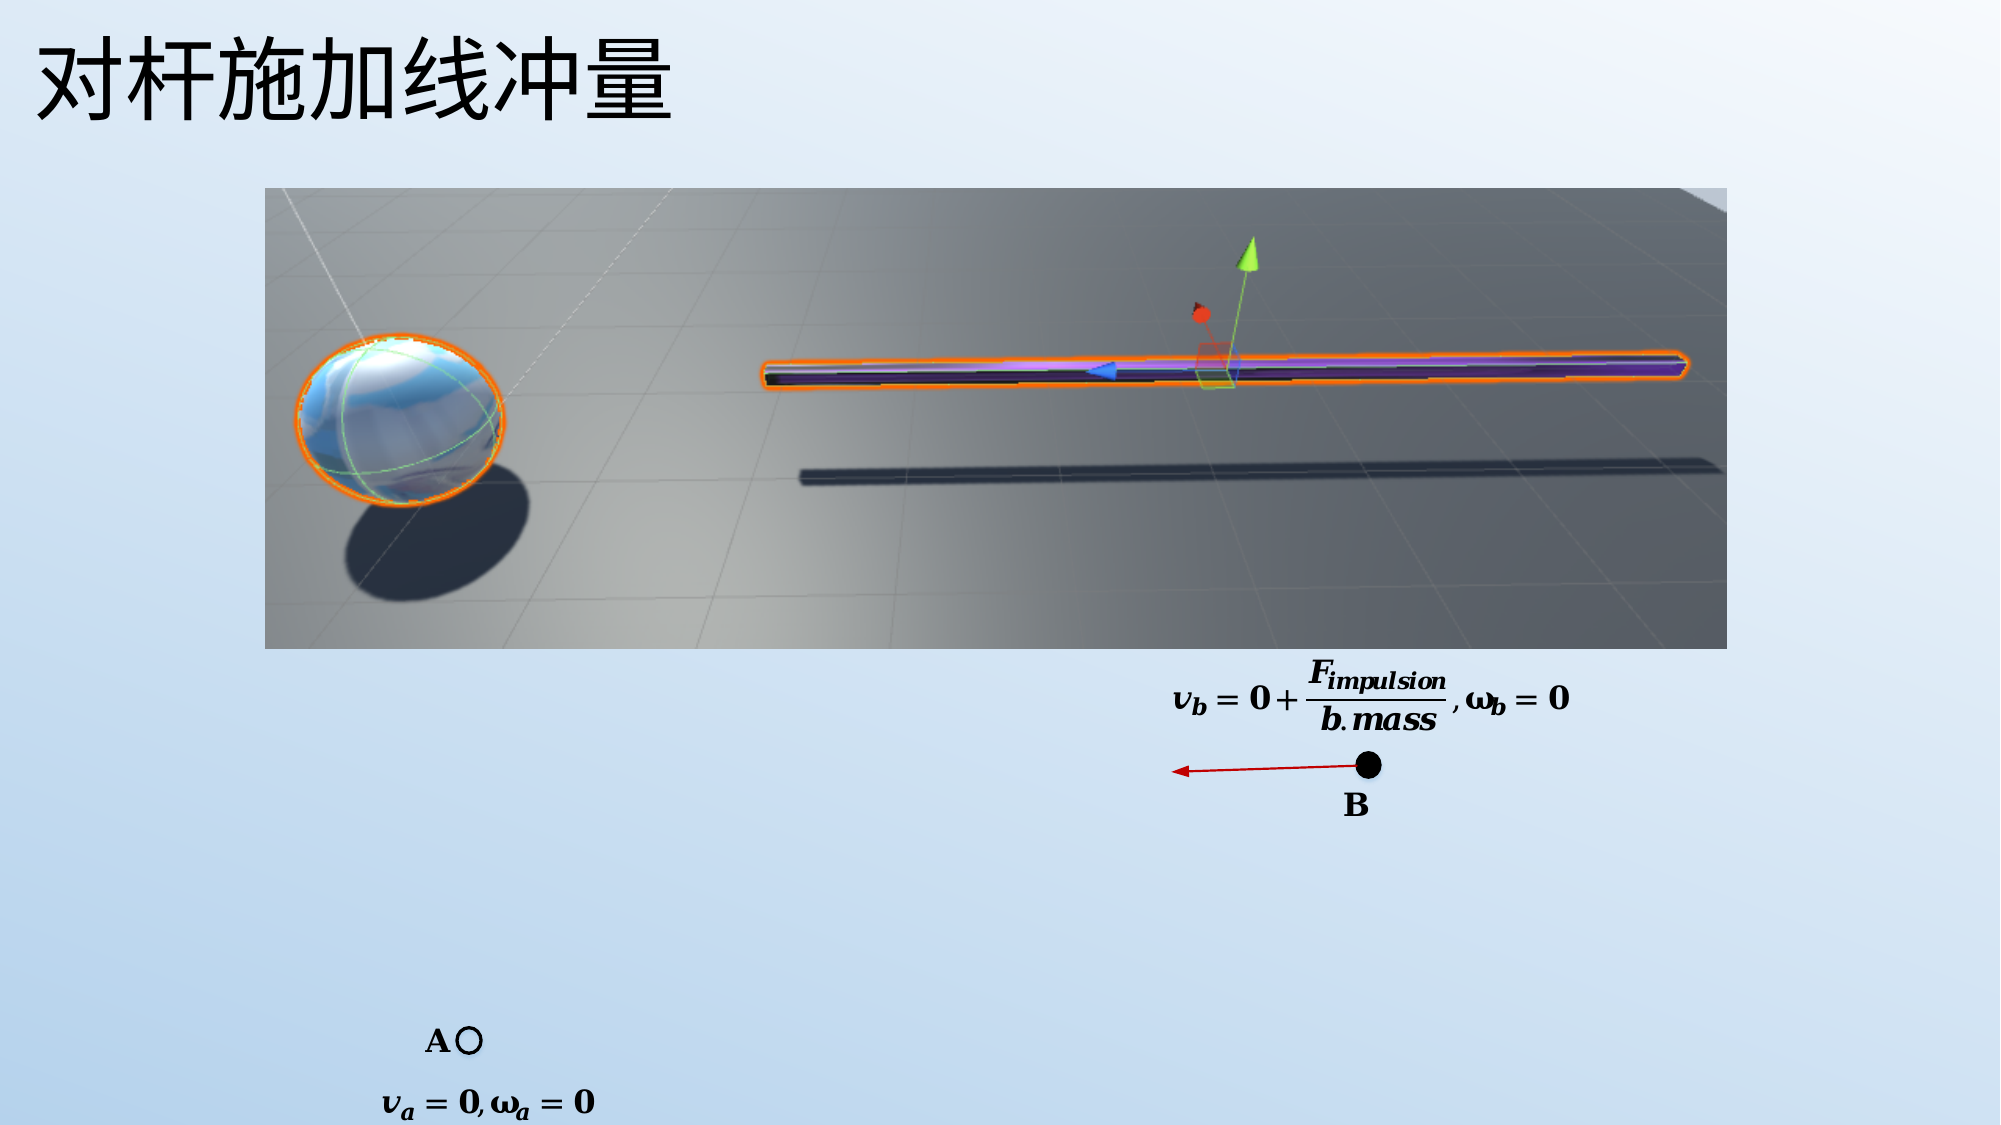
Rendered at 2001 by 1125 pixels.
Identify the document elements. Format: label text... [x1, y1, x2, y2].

picture [265, 188, 1727, 1125]
text_box 对杆施加线冲量 [18, 13, 971, 139]
